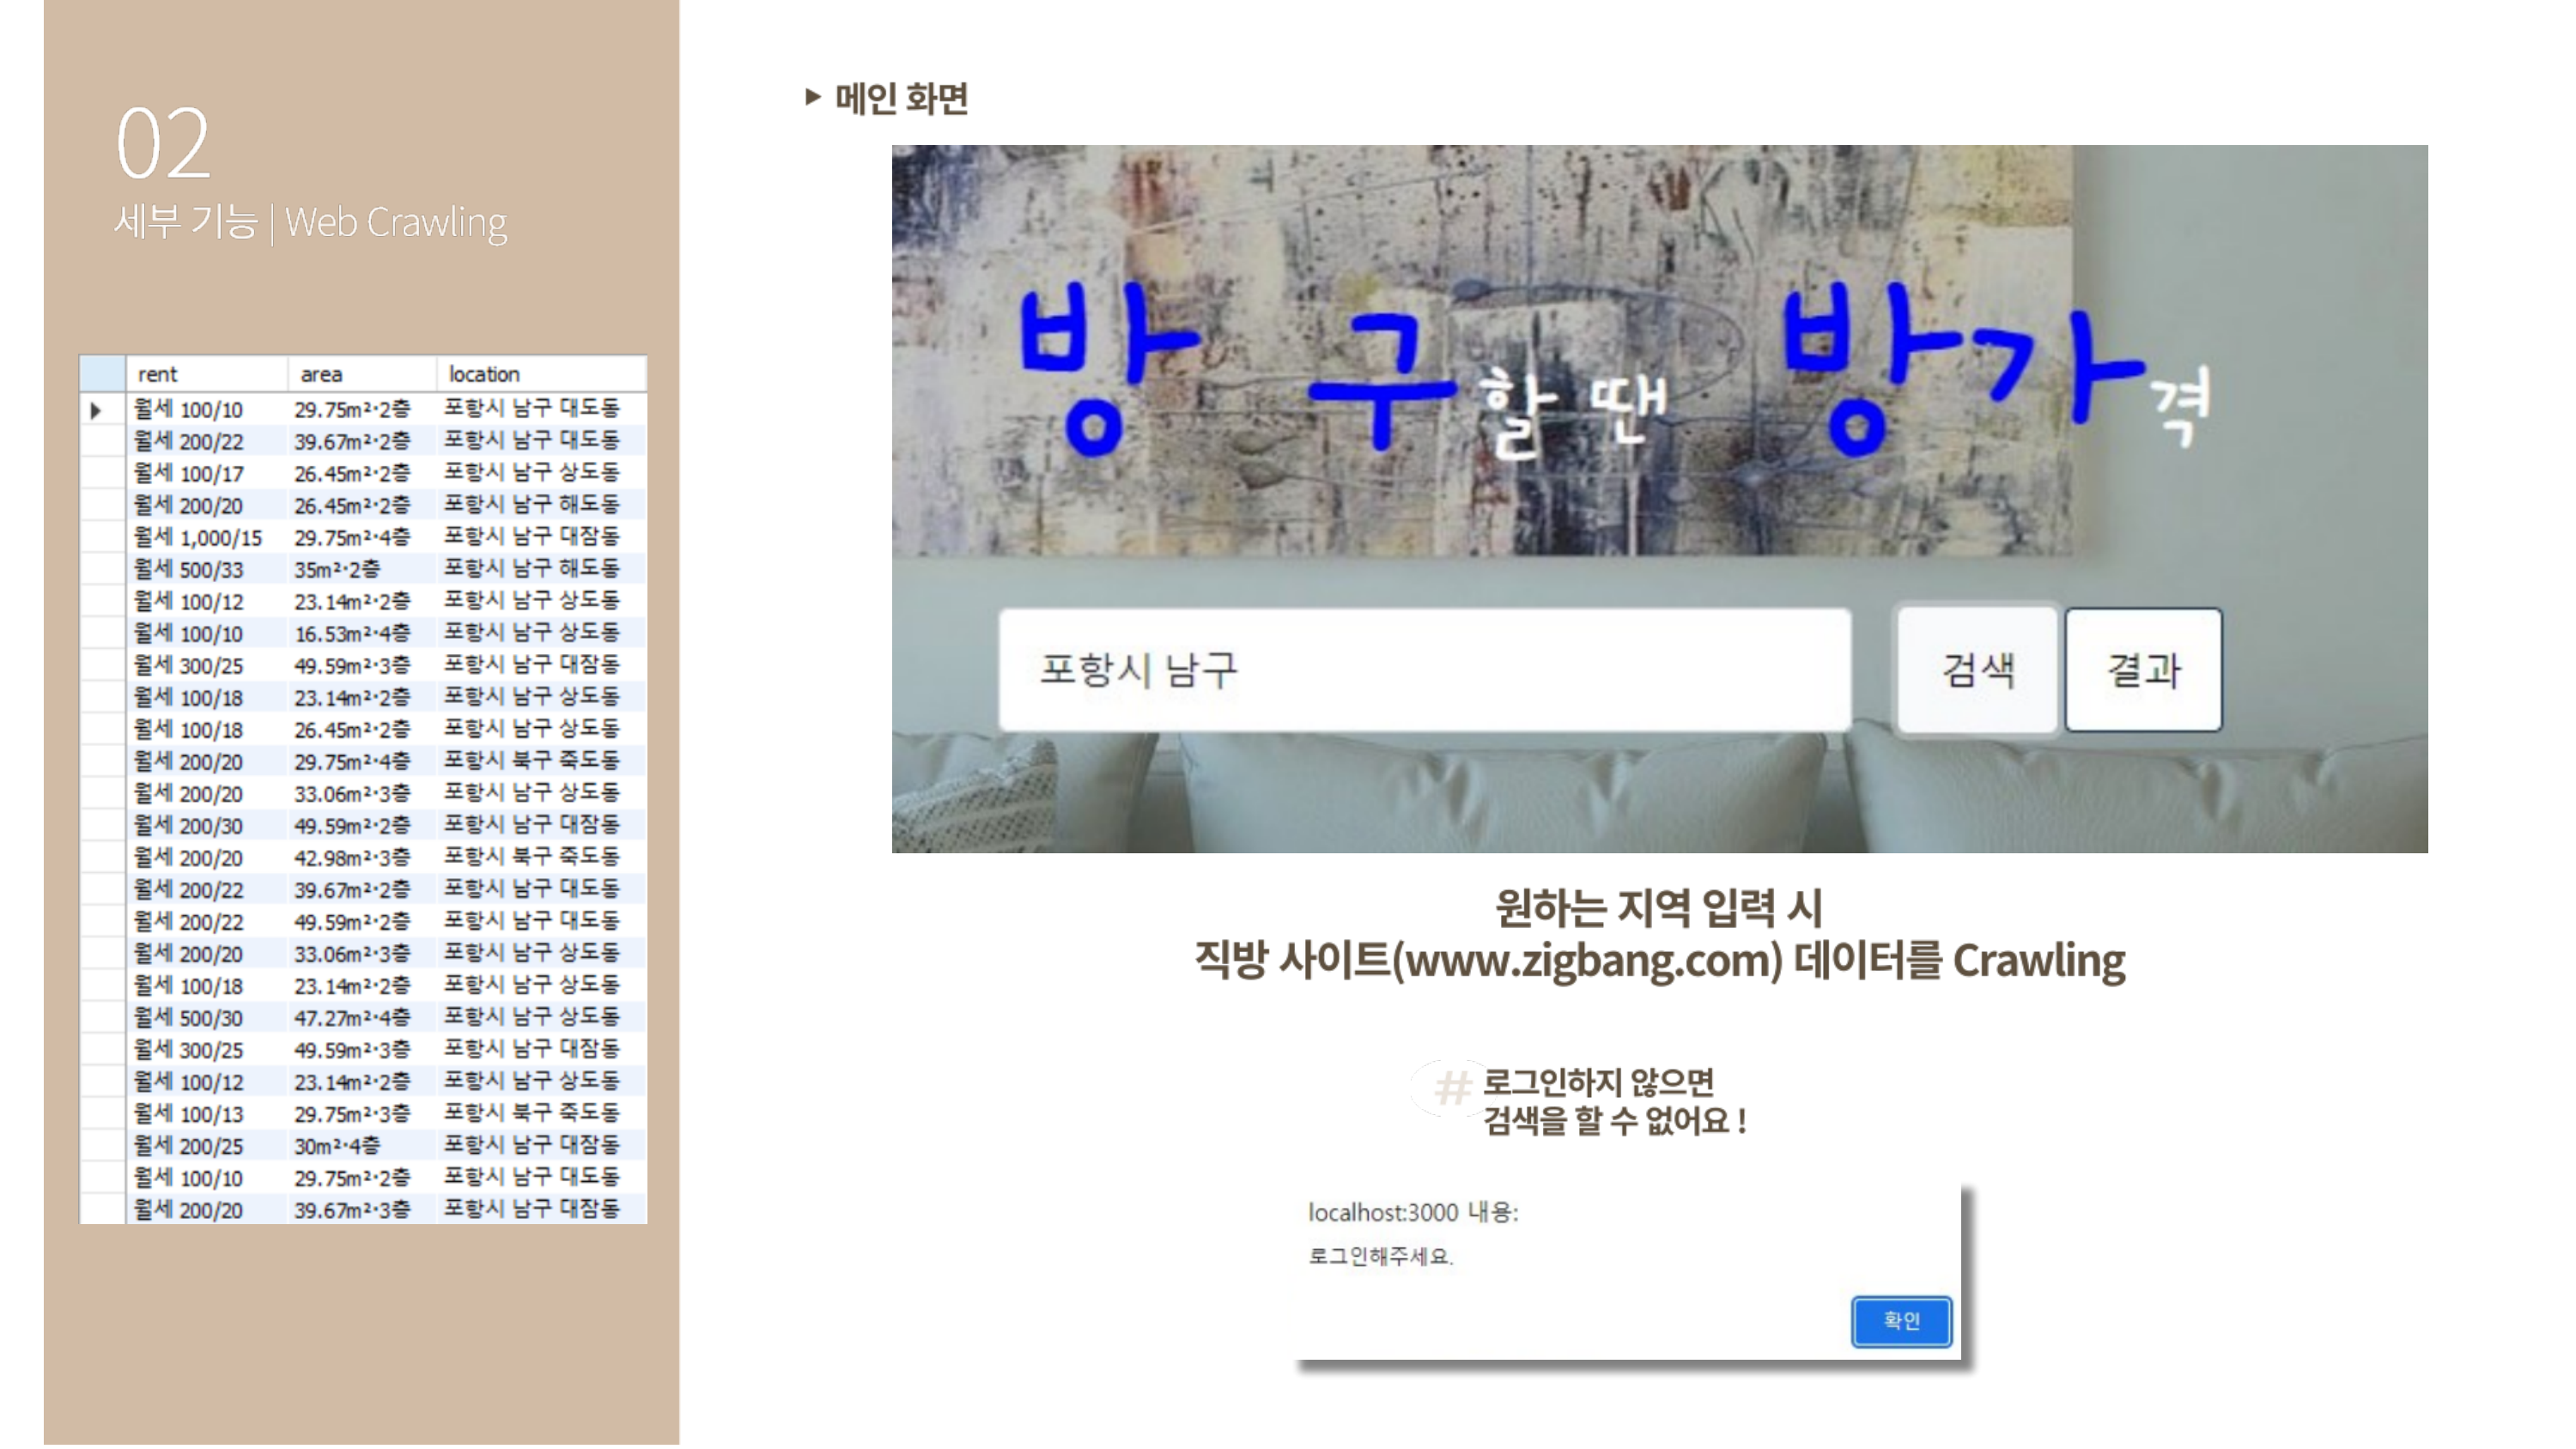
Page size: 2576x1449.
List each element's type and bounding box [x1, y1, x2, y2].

text_box [1409, 1059, 1473, 1119]
picture [99, 58, 526, 266]
text_box [804, 88, 823, 106]
picture [963, 1054, 2310, 1449]
text_box [1287, 1176, 1962, 1360]
text_box [78, 354, 647, 1224]
text_box [892, 145, 2428, 853]
picture [829, 64, 985, 142]
text_box [44, 0, 681, 1445]
picture [1123, 869, 2147, 1015]
